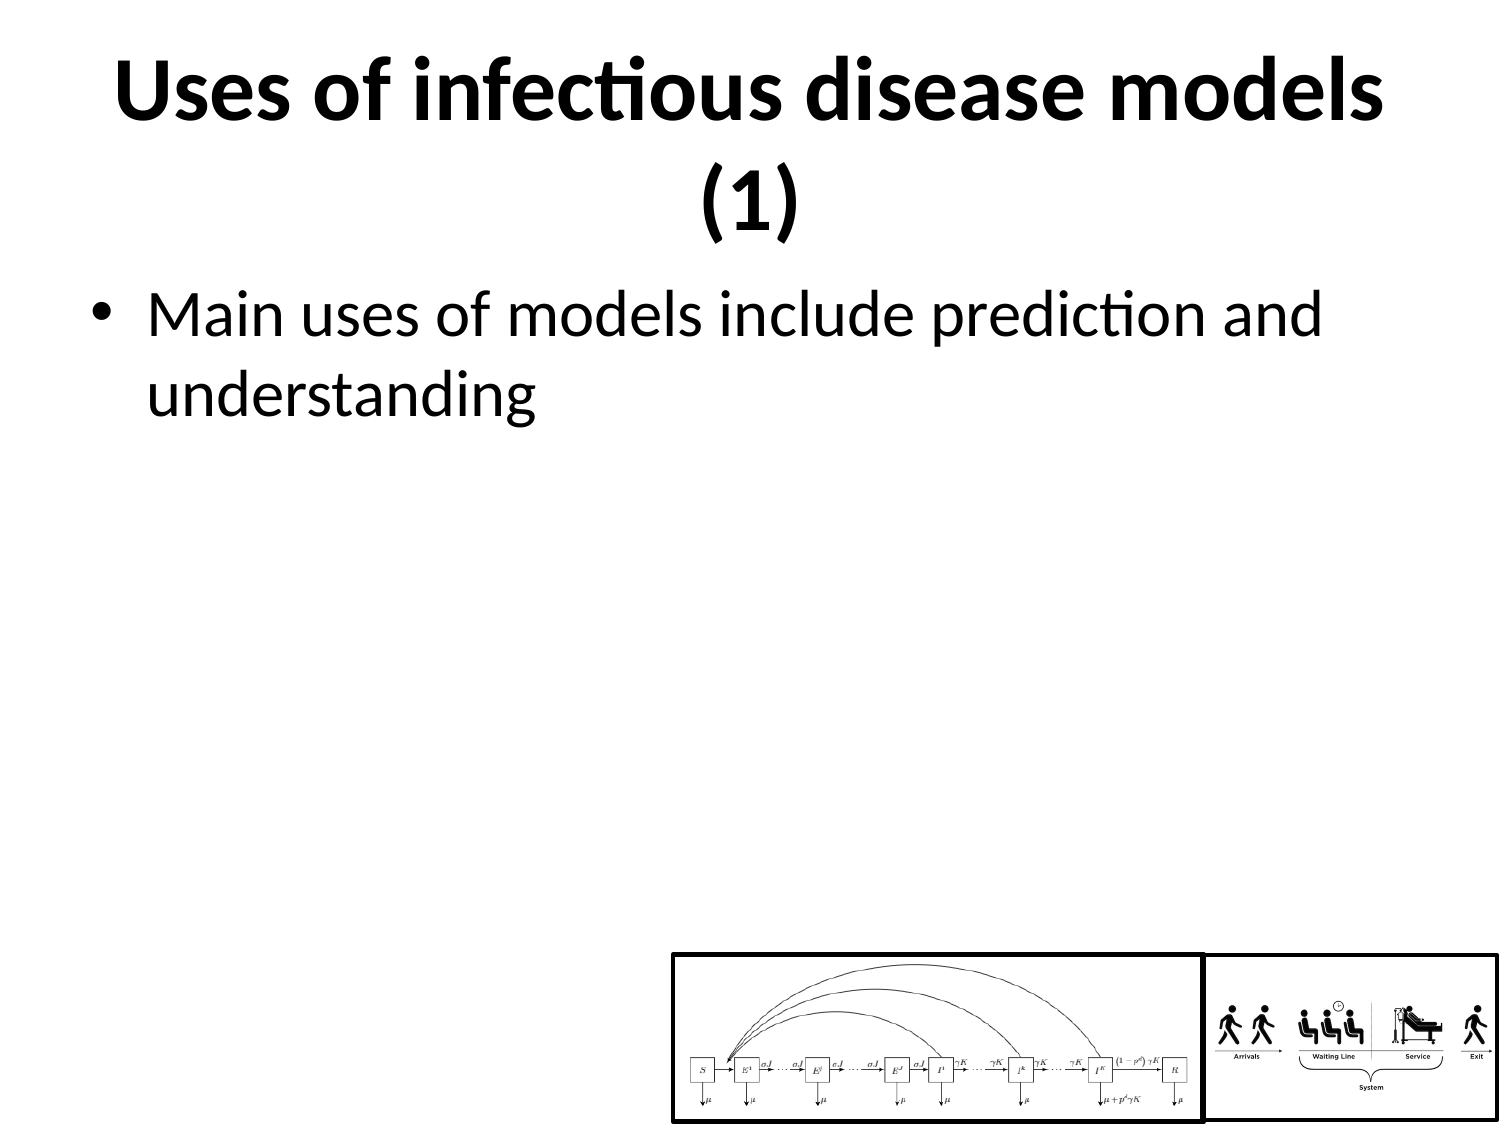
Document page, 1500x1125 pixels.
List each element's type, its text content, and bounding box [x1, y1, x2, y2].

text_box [674, 955, 1498, 1121]
title Uses of infectious disease models (1) [75, 45, 1425, 233]
list Main uses of models include prediction and understanding [75, 262, 1425, 1005]
